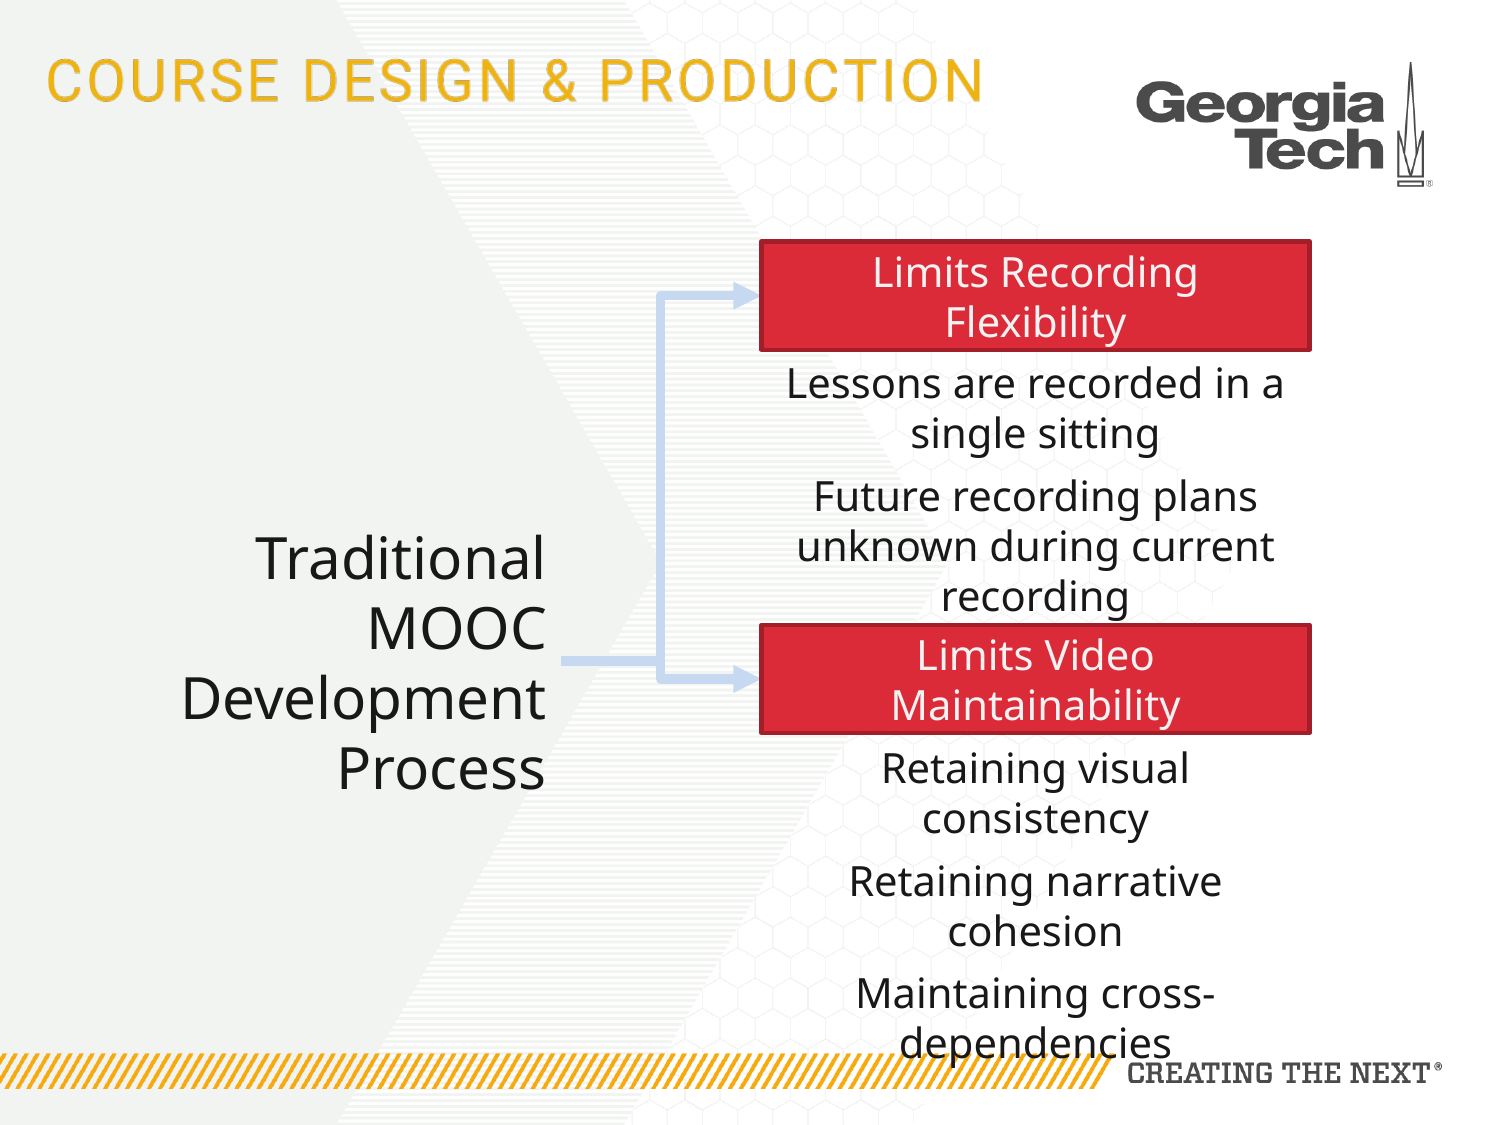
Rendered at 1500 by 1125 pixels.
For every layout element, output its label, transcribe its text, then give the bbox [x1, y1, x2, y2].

text_box Traditional MOOC Development Process [76, 513, 562, 809]
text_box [561, 595, 762, 680]
text_box Retaining visual consistency Retaining narrative cohesion Maintaining cross-dependencies [761, 734, 1310, 1075]
text_box Limits Recording Flexibility [759, 239, 1312, 352]
picture [0, 0, 1500, 1125]
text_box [561, 295, 762, 594]
text_box Limits Video Maintainability [759, 623, 1312, 735]
text_box Lessons are recorded in a single sitting Future recording plans unknown during current recording [767, 349, 1310, 628]
